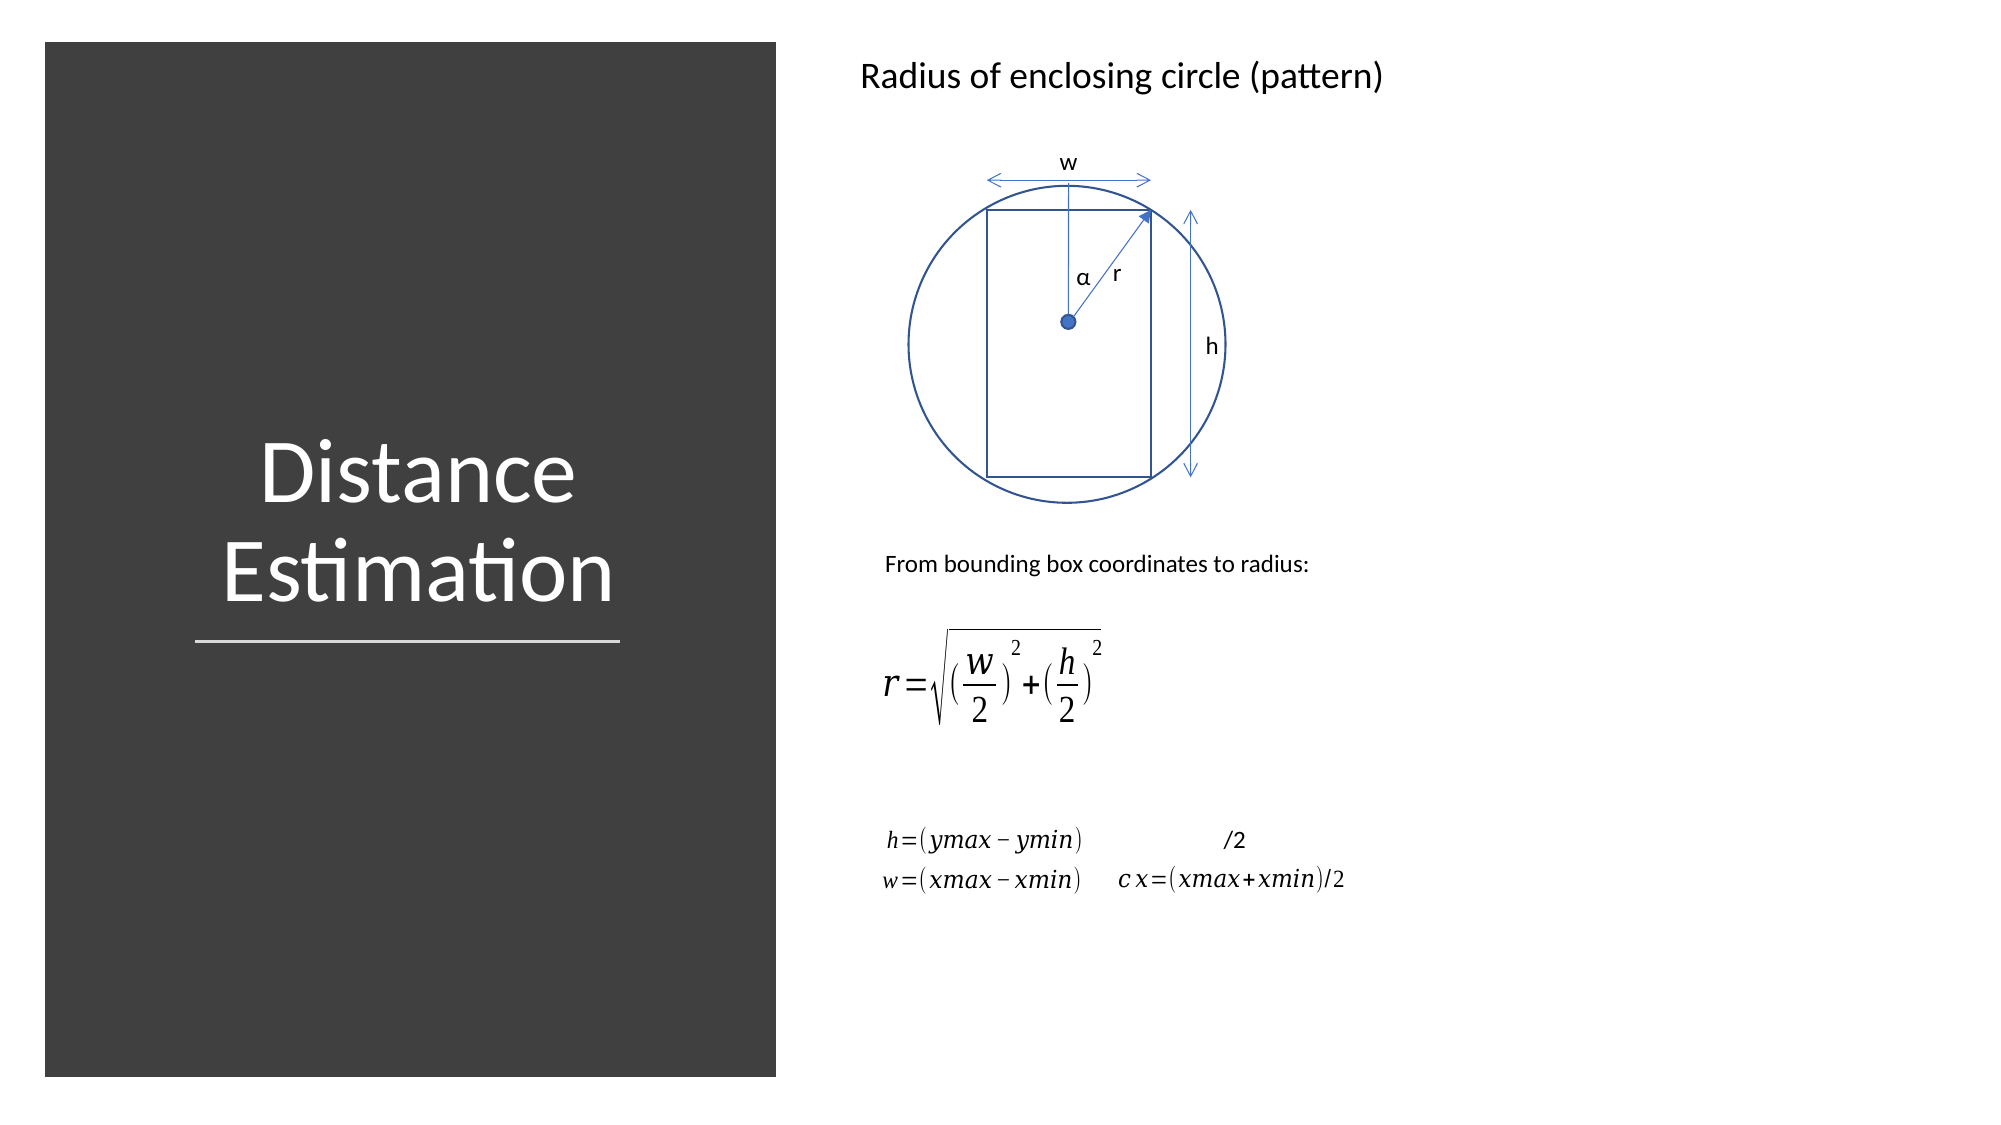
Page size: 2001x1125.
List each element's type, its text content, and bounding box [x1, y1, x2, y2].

text_box [1191, 243, 1225, 321]
text_box [1191, 367, 1225, 445]
text_box h [1191, 321, 1234, 367]
text_box w [1044, 138, 1093, 180]
text_box Distance Estimation [82, 149, 756, 629]
text_box [907, 184, 1190, 504]
text_box [986, 209, 1152, 478]
text_box [54, 52, 767, 1067]
text_box α [1069, 252, 1073, 298]
text_box [1060, 313, 1077, 331]
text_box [1073, 209, 1151, 317]
text_box From bounding box coordinates to radius: [870, 539, 1326, 585]
text_box α [1061, 252, 1068, 298]
text_box Radius of enclosing circle (pattern) [845, 43, 1400, 103]
